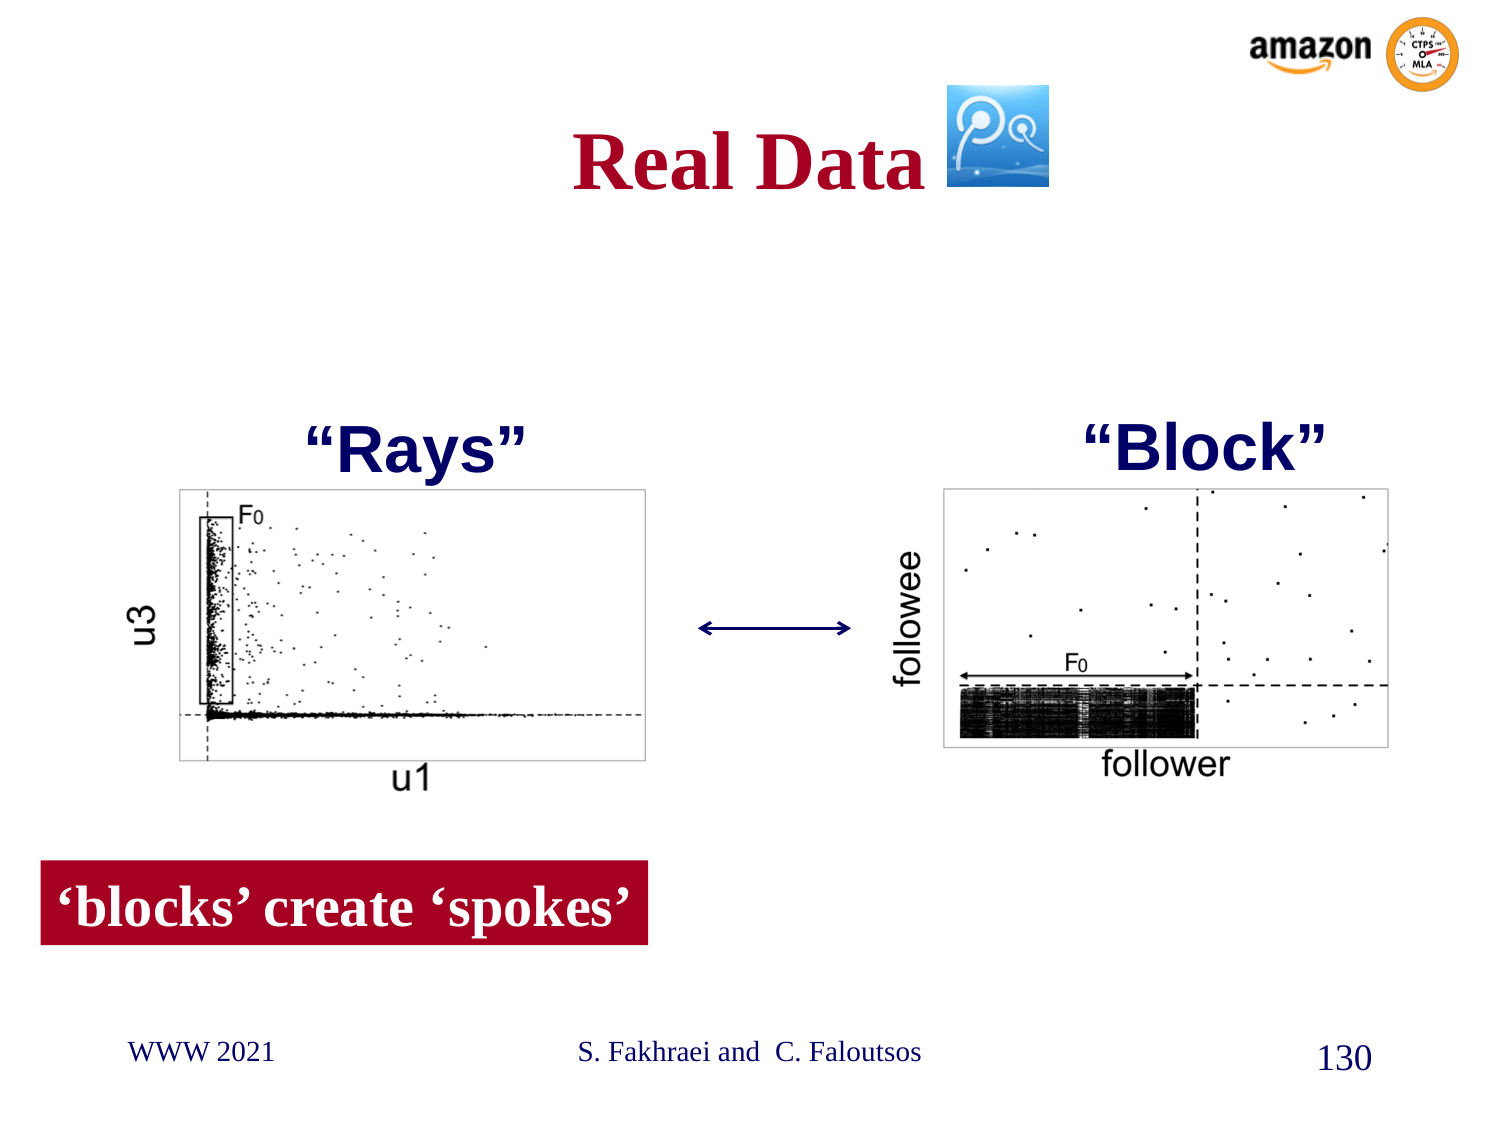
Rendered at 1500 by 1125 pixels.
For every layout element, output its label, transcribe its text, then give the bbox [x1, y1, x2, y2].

text_box ‘blocks’ create ‘spokes’ [40, 860, 649, 946]
picture [947, 85, 1049, 187]
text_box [117, 395, 1403, 800]
title Real Data [112, 99, 1388, 213]
slide_number WWW 2021 [112, 1024, 426, 1101]
picture [1239, 16, 1460, 93]
footer S. Fakhraei and C. Faloutsos [512, 1024, 988, 1101]
slide_number 130 [1074, 1024, 1388, 1101]
